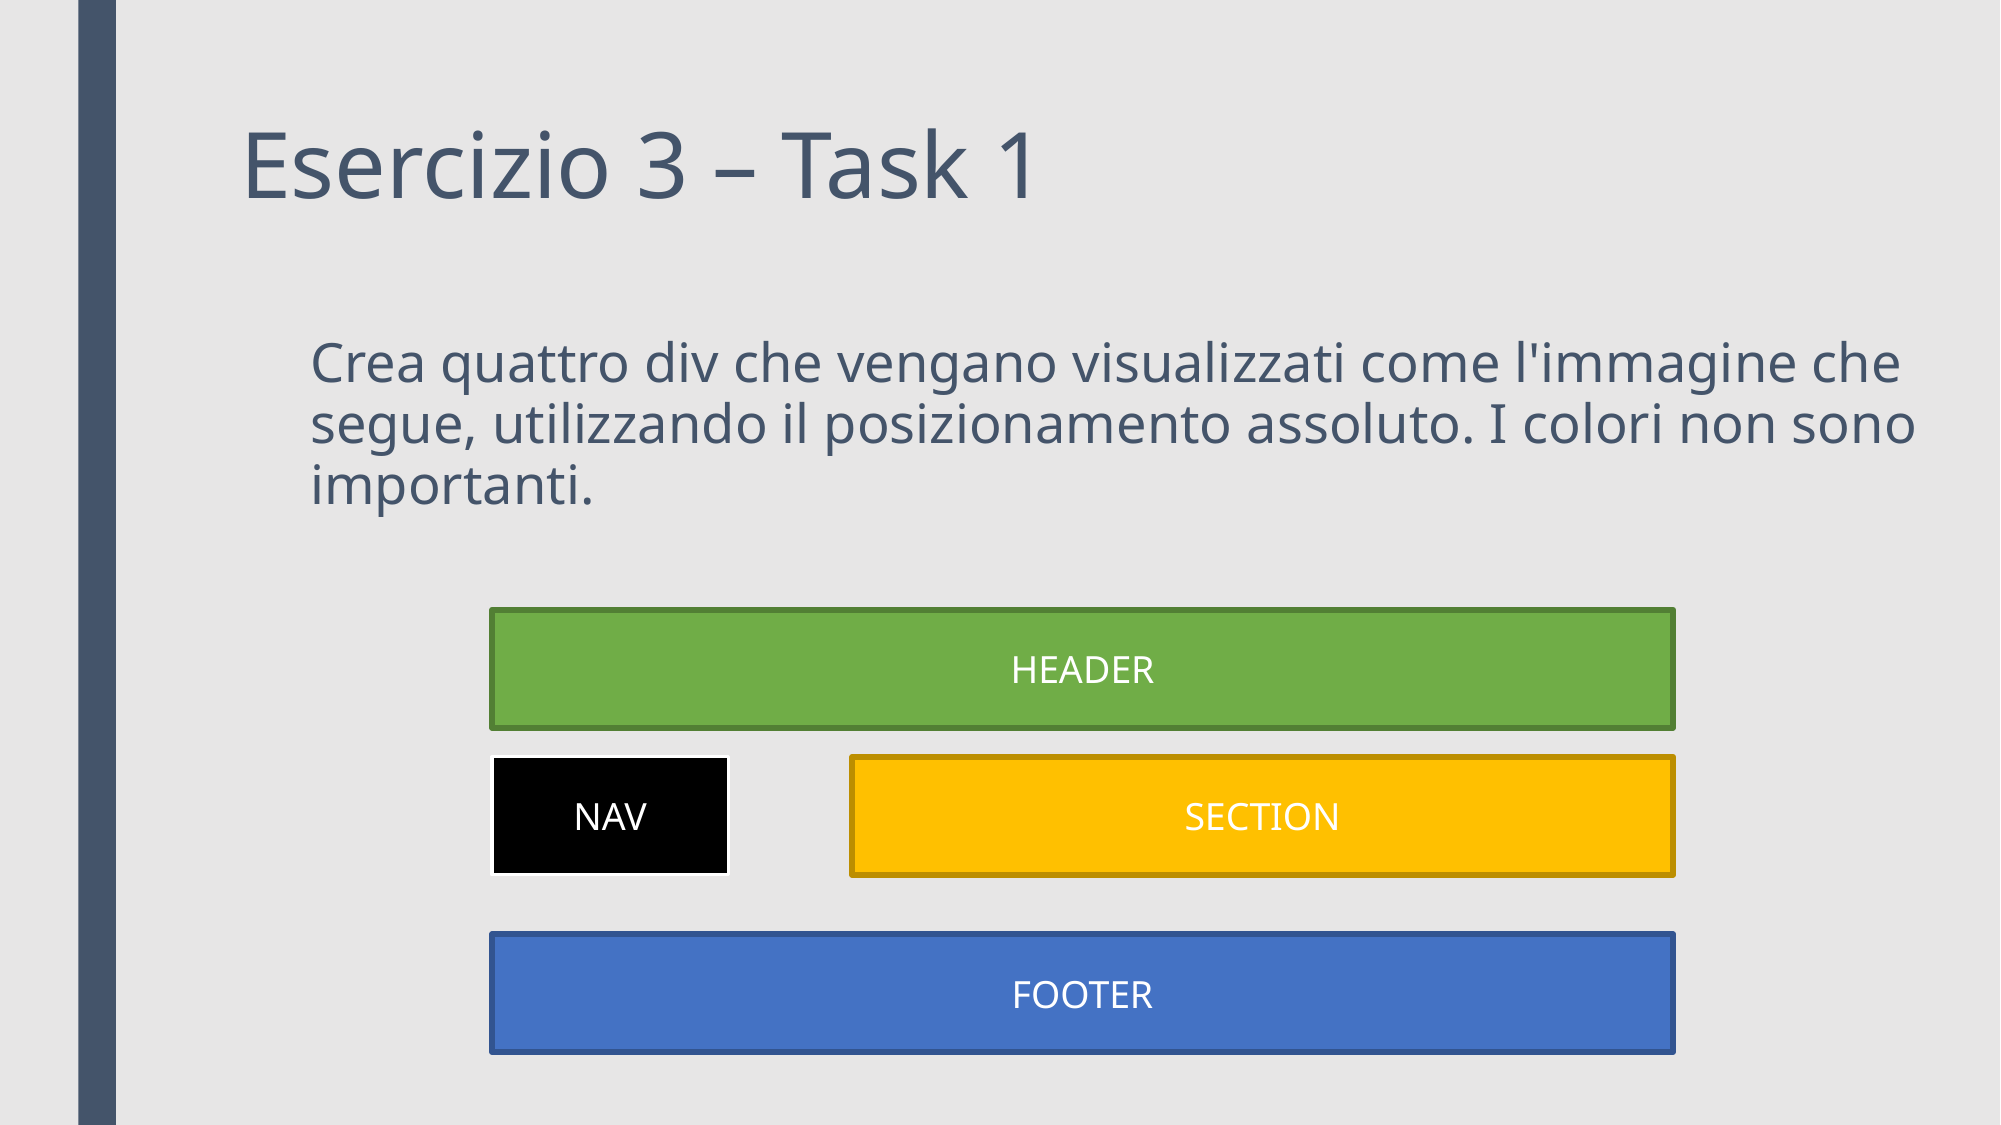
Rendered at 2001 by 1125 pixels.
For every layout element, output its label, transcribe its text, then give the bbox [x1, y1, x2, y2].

list Crea quattro div che vengano visualizzati come l'immagine che segue, utilizzando il posizionamento assoluto. I colori non sono importanti. [295, 326, 1957, 1125]
title Esercizio 3 – Task 1 [225, 112, 2000, 357]
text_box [491, 609, 1674, 1053]
